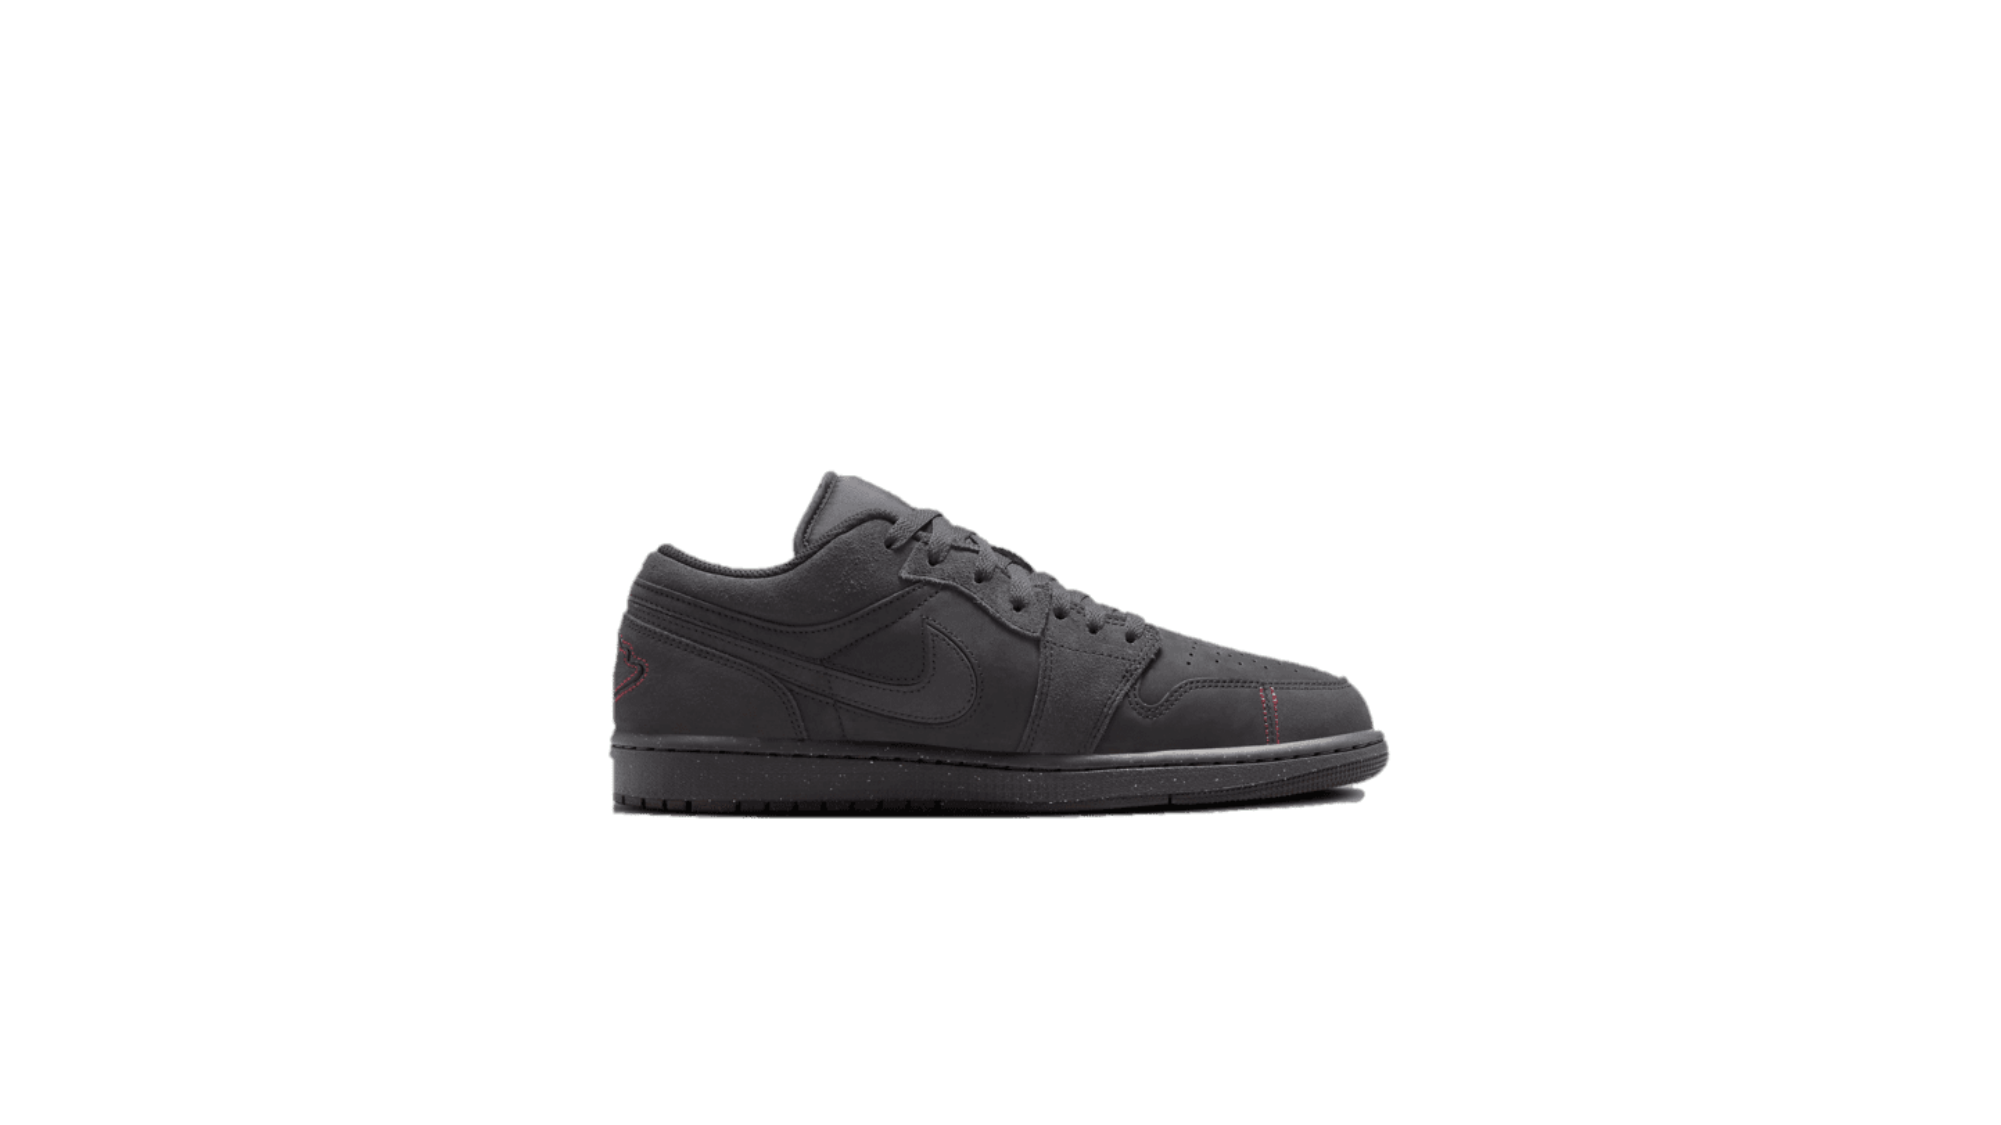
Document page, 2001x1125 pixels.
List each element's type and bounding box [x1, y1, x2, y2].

picture [549, 0, 1450, 1125]
